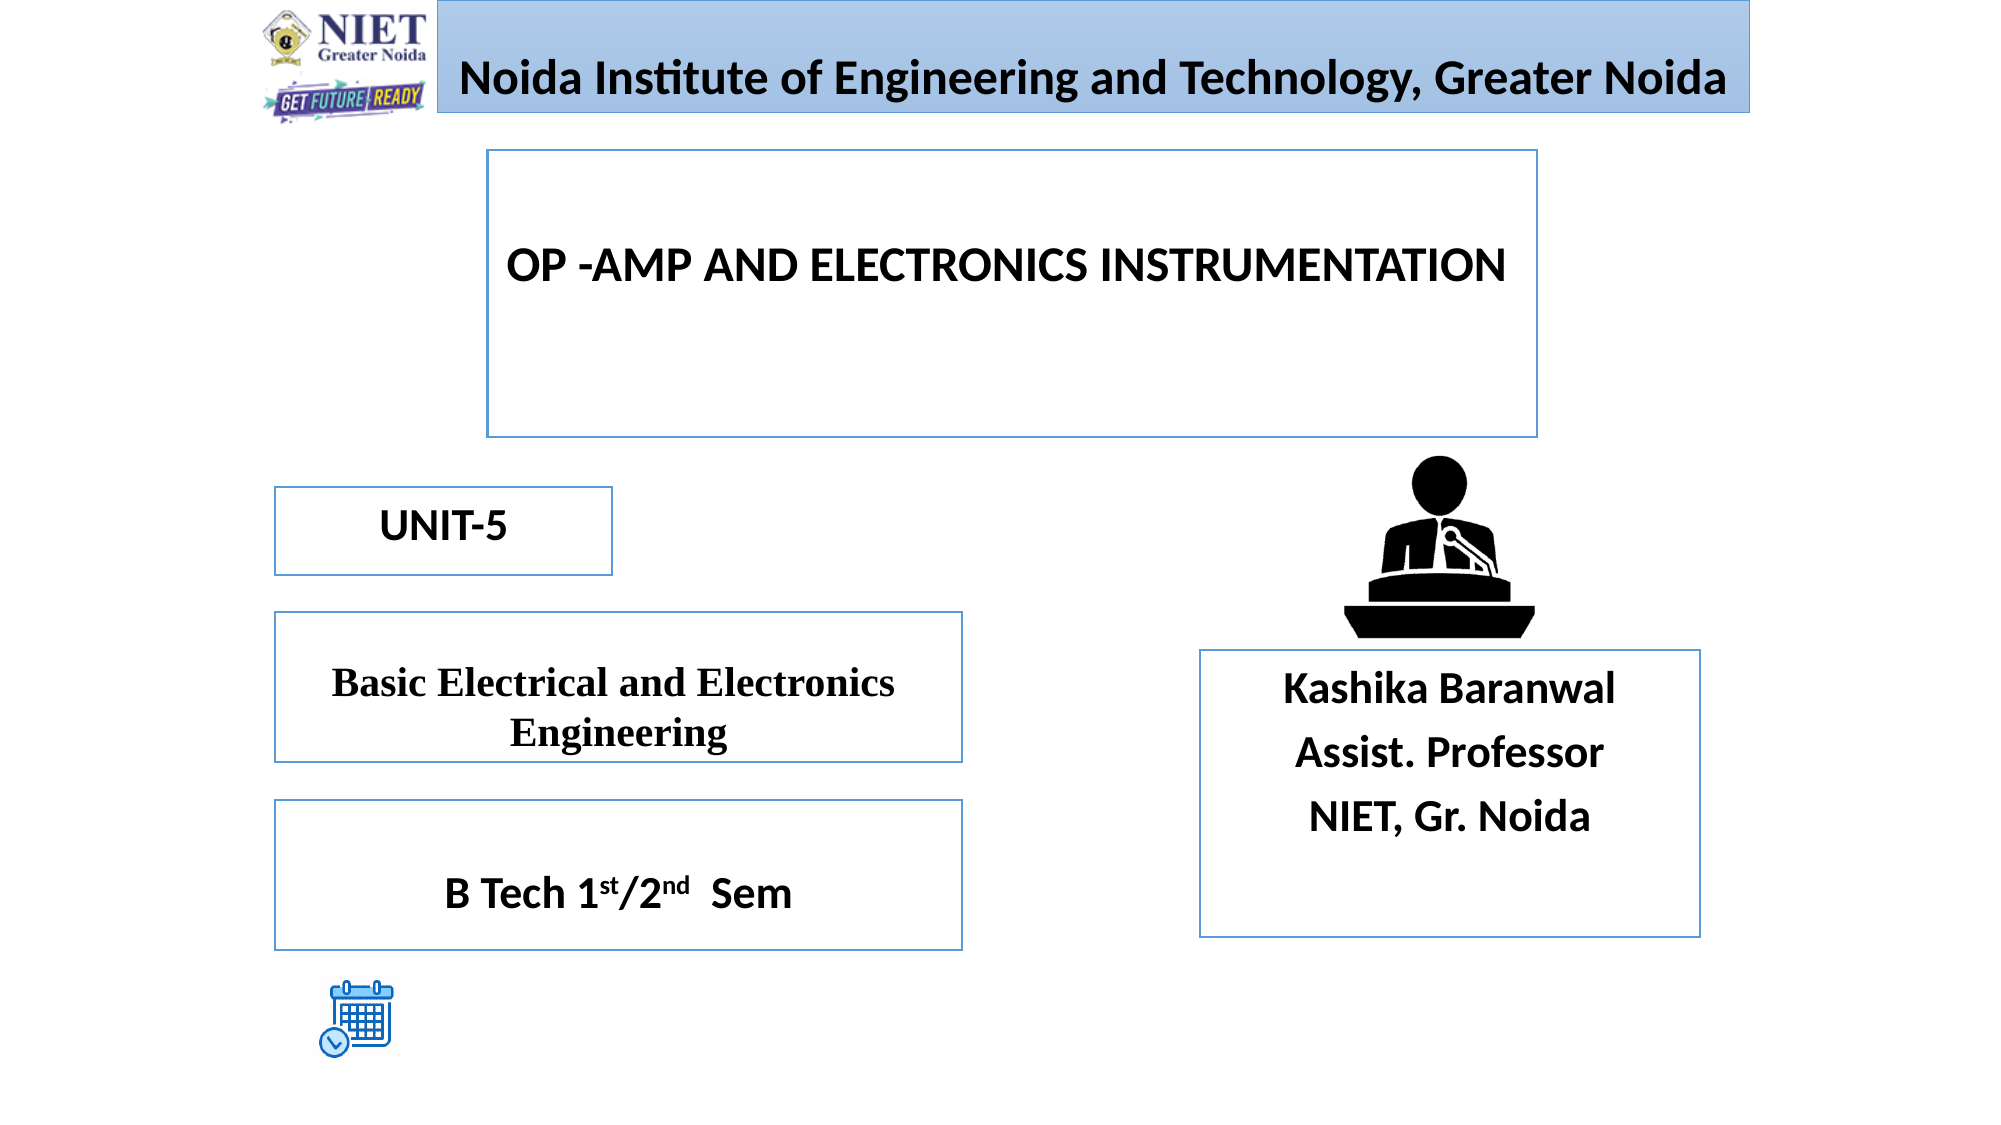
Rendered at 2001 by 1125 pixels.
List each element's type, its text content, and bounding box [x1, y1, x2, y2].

text_box Basic Electrical and Electronics Engineering [274, 611, 963, 763]
text_box Kashika Baranwal Assist. Professor NIET, Gr. Noida [1199, 649, 1701, 938]
text_box B Tech 1st/2nd Sem [274, 799, 963, 951]
text_box UNIT-5 [274, 486, 613, 576]
picture [1312, 424, 1563, 675]
subtitle OP -AMP AND ELECTRONICS INSTRUMENTATION [486, 149, 1538, 438]
title Noida Institute of Engineering and Technology, Greater Noida [463, 0, 1750, 113]
picture [224, 0, 463, 135]
picture [312, 974, 400, 1063]
